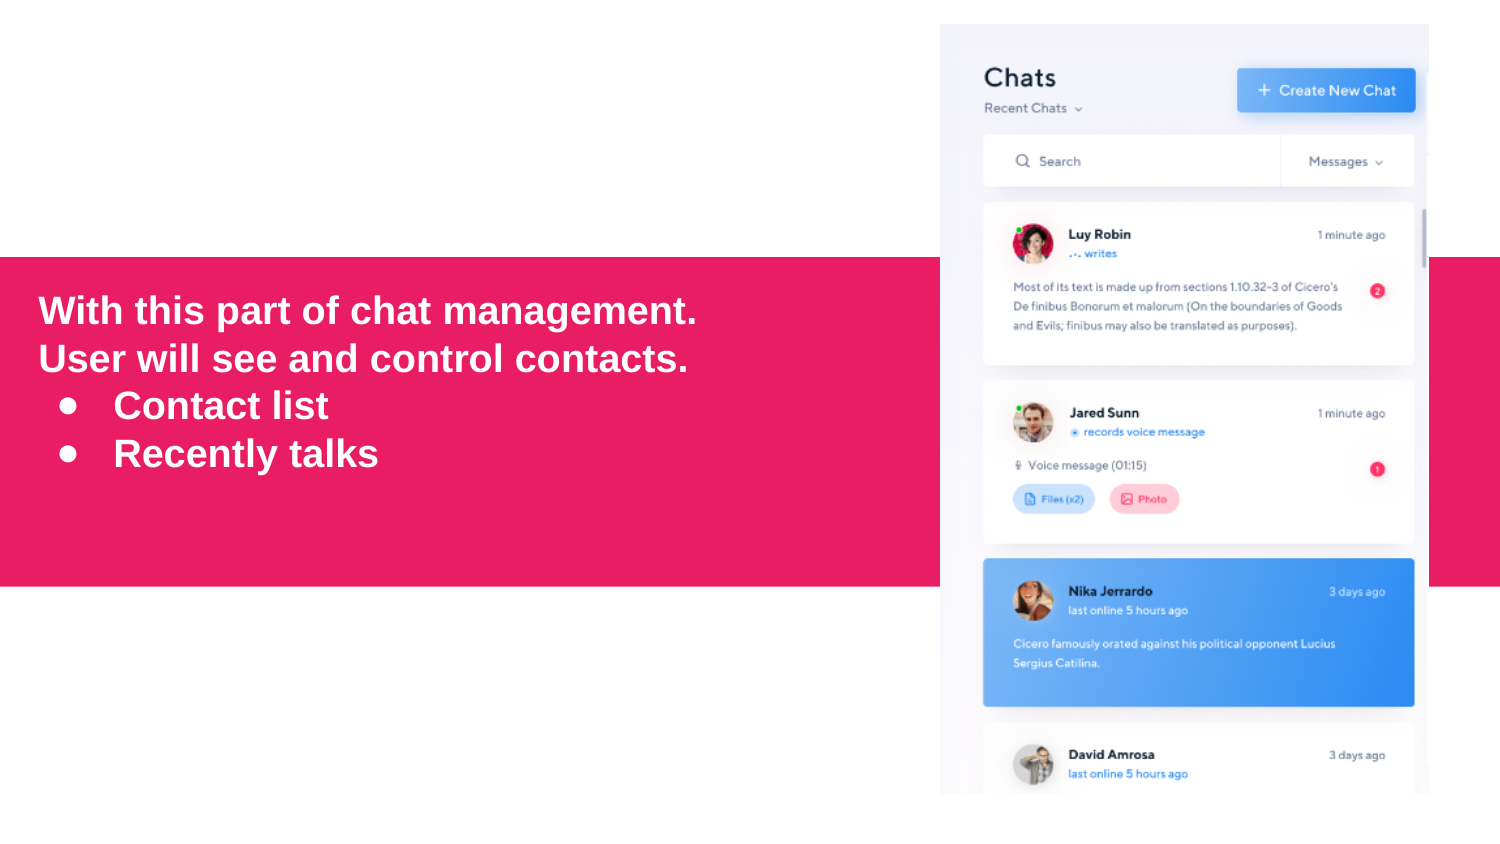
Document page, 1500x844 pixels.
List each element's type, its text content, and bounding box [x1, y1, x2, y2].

picture [940, 24, 1430, 819]
text_box With this part of chat management. User will see and control contacts. Contact list Recently talks [23, 270, 718, 676]
